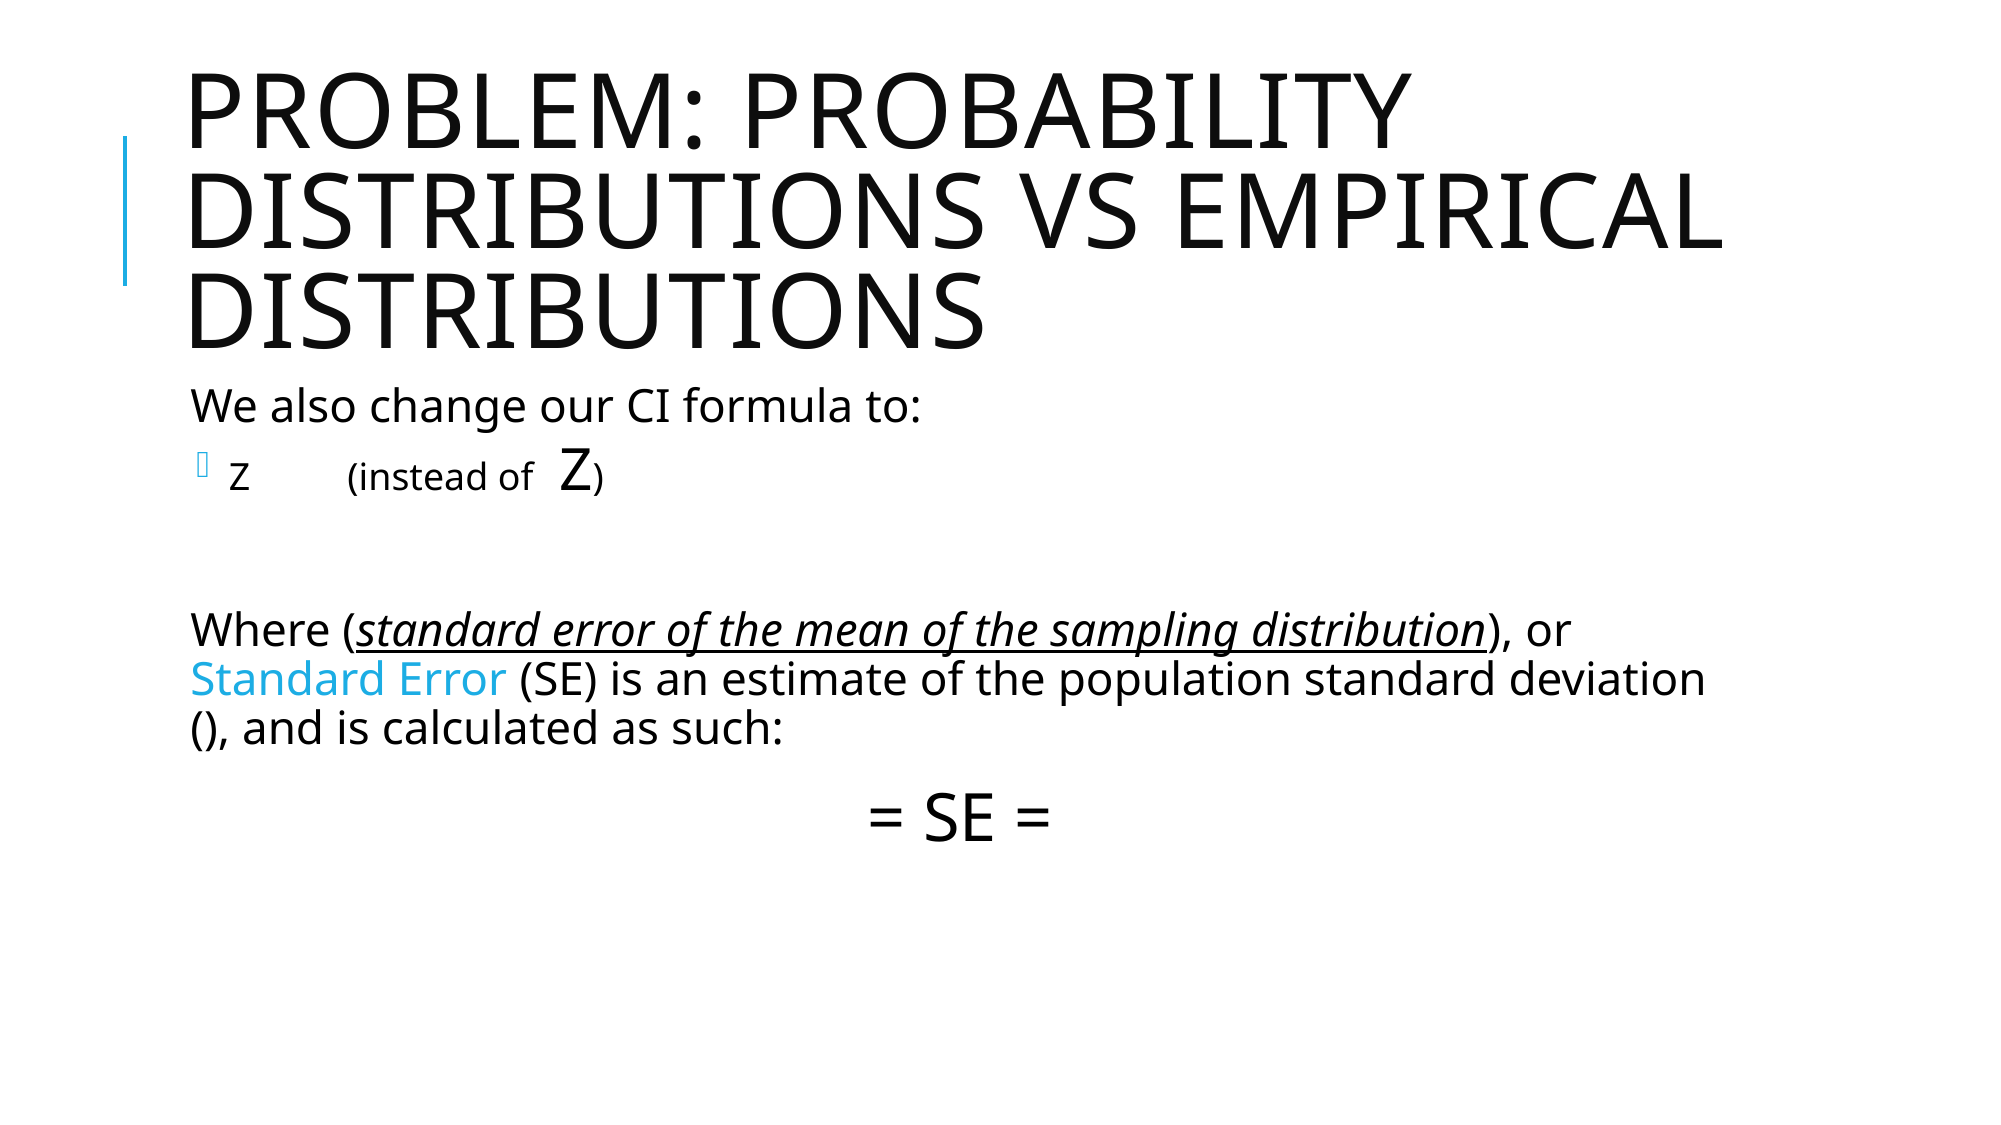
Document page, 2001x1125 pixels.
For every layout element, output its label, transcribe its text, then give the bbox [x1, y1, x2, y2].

title Problem: Probability Distributions vs Empirical Distributions [168, 96, 1763, 342]
